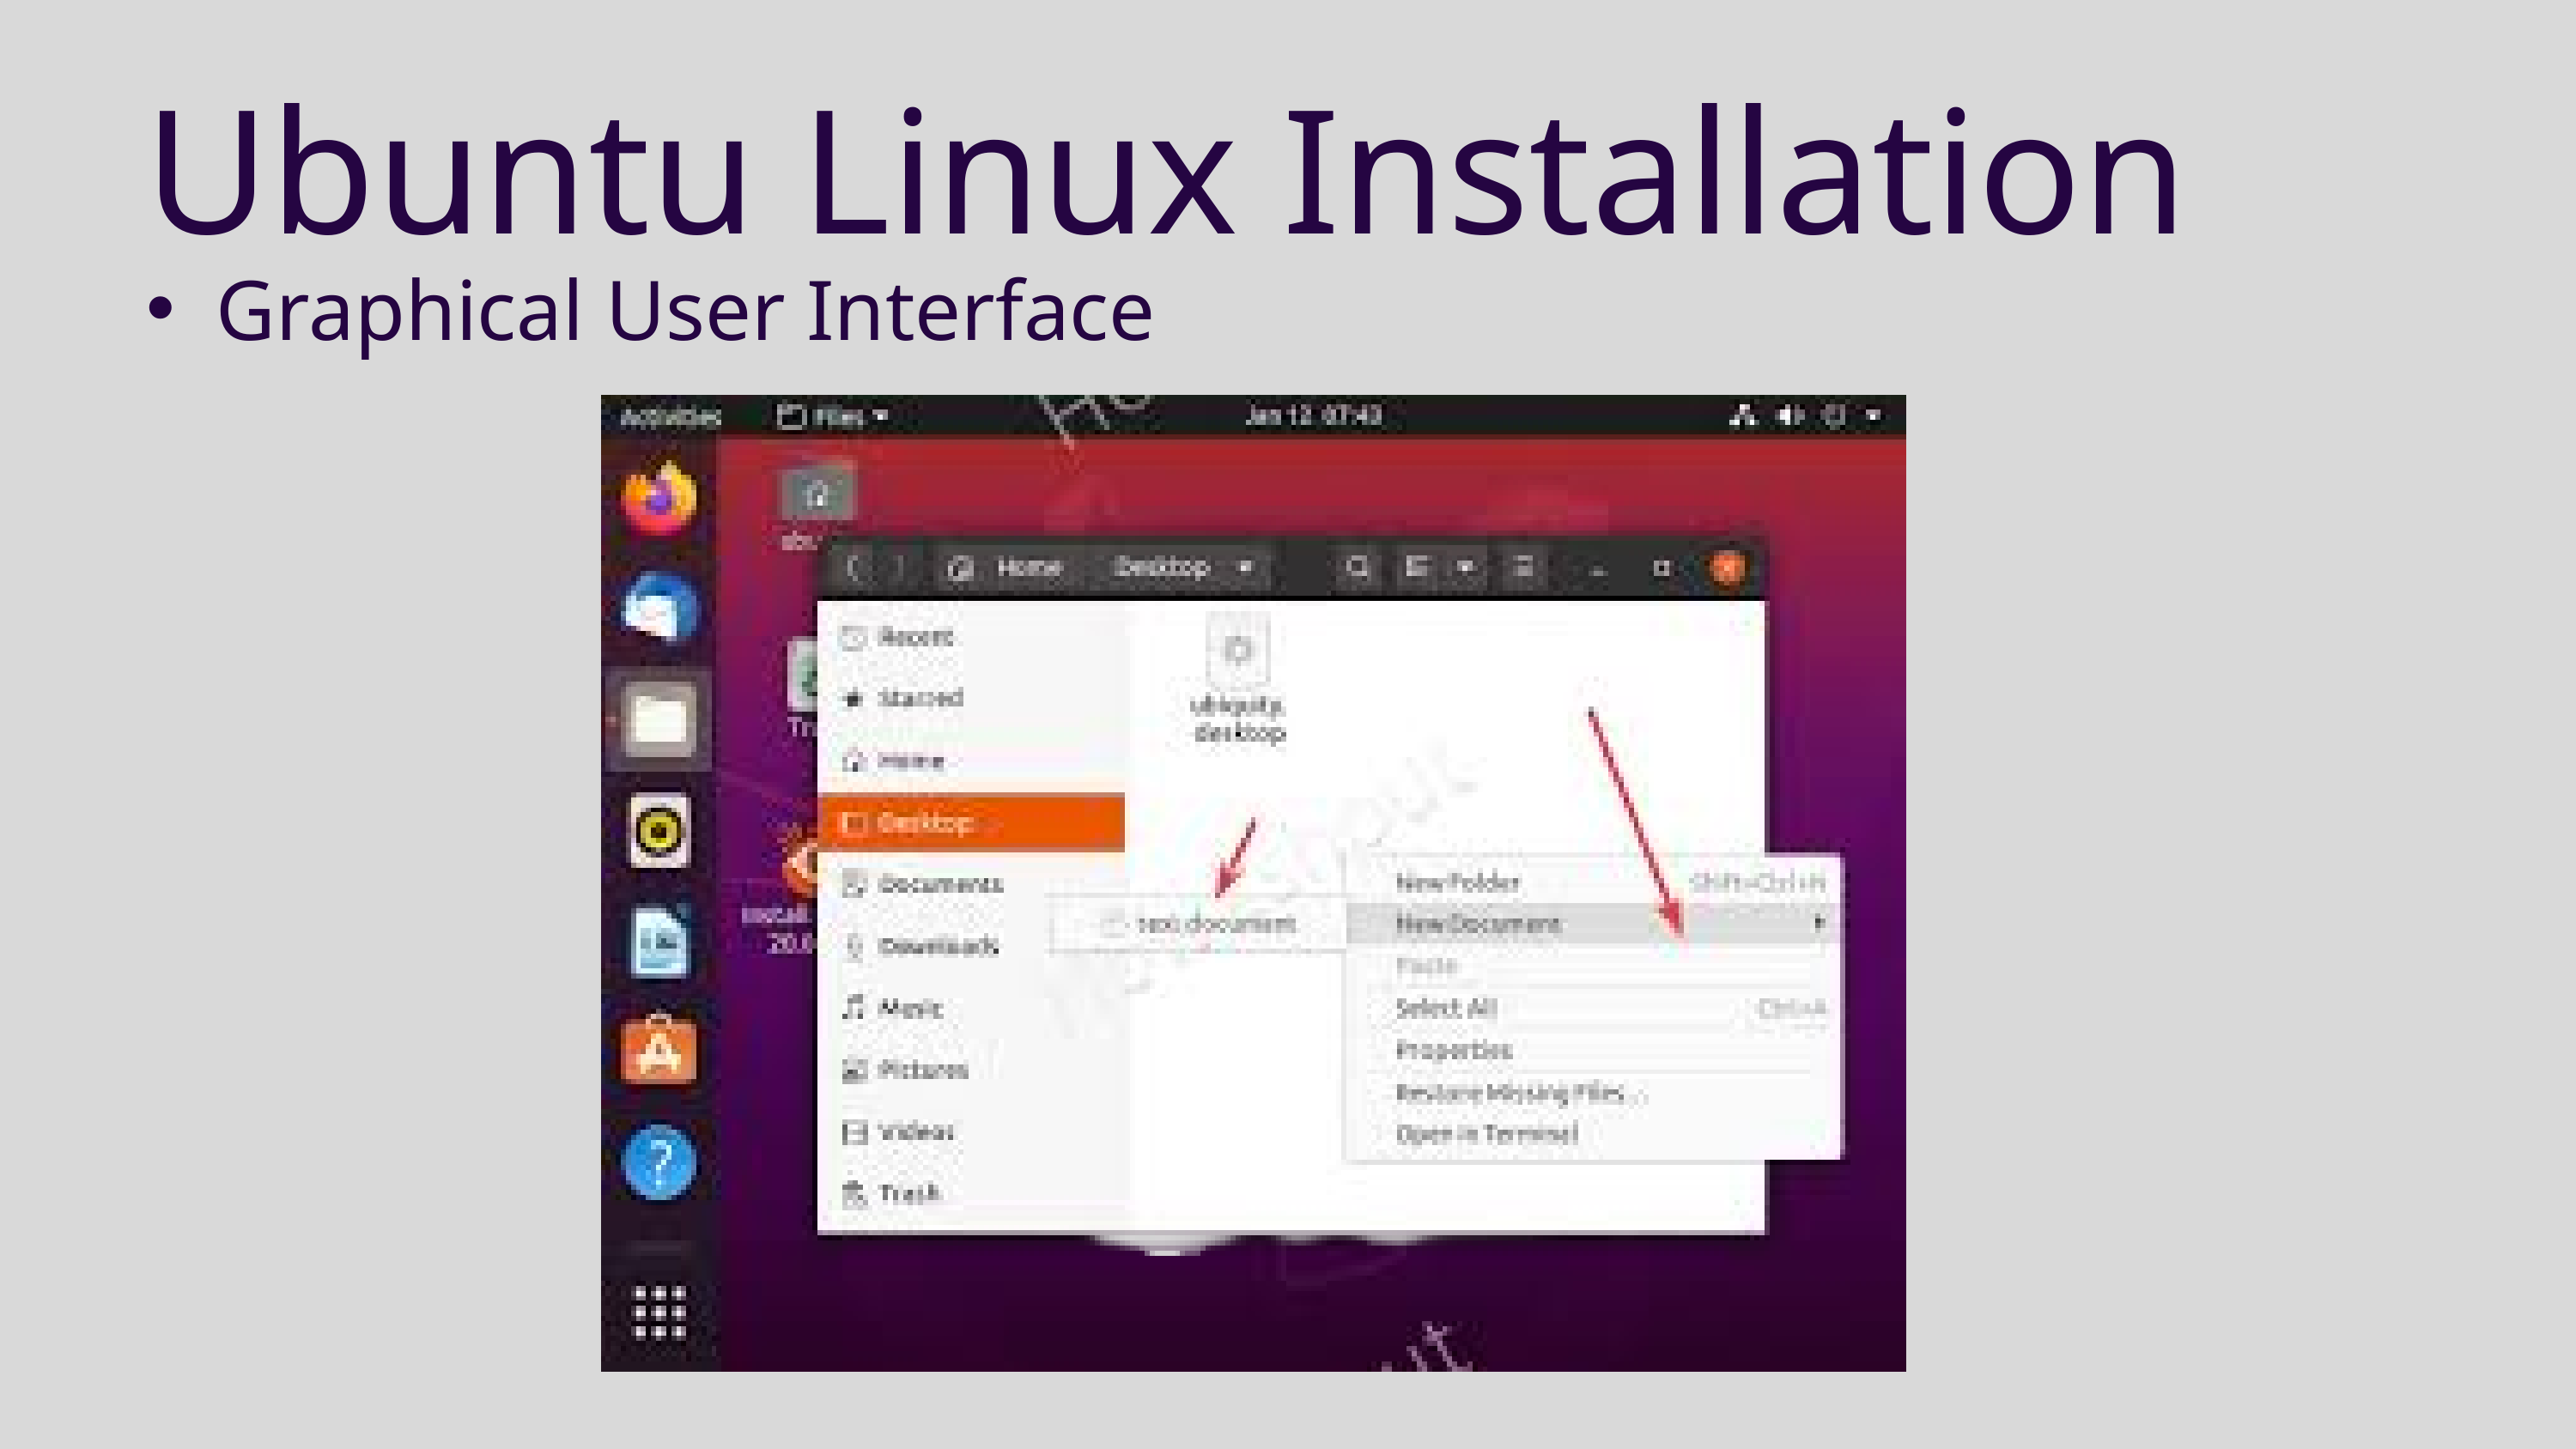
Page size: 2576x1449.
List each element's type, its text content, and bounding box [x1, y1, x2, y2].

picture [601, 394, 1906, 1372]
text_box Ubuntu Linux Installation [144, 113, 2406, 269]
text_box Graphical User Interface [76, 240, 2432, 357]
